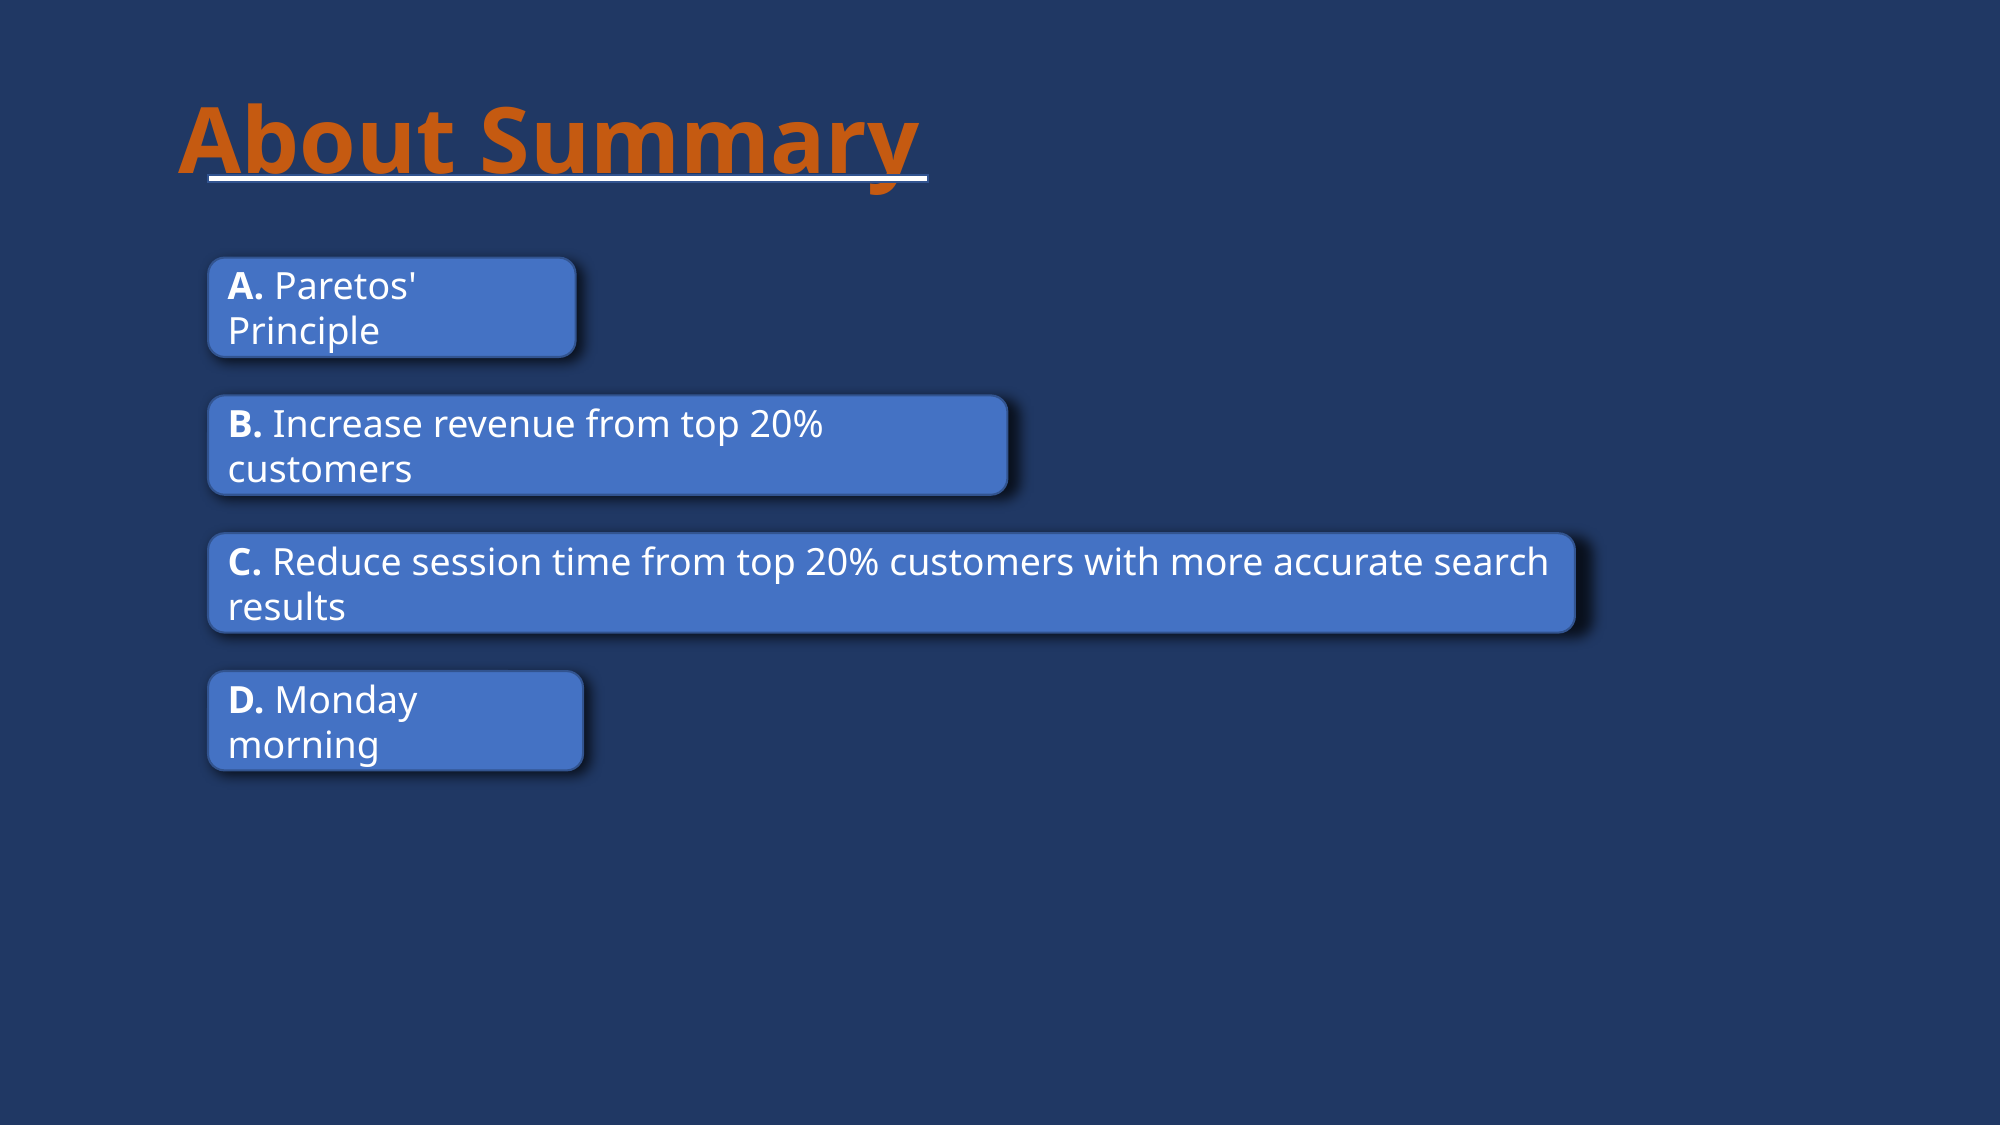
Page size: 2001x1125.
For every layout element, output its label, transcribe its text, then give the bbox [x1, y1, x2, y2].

text_box A. Paretos' Principle [207, 256, 577, 359]
text_box C. Reduce session time from top 20% customers with more accurate search results [206, 532, 1576, 634]
text_box About Summary [163, 74, 936, 199]
text_box B. Increase revenue from top 20% customers [206, 394, 1009, 496]
text_box [207, 174, 929, 183]
text_box D. Monday morning [206, 669, 585, 772]
